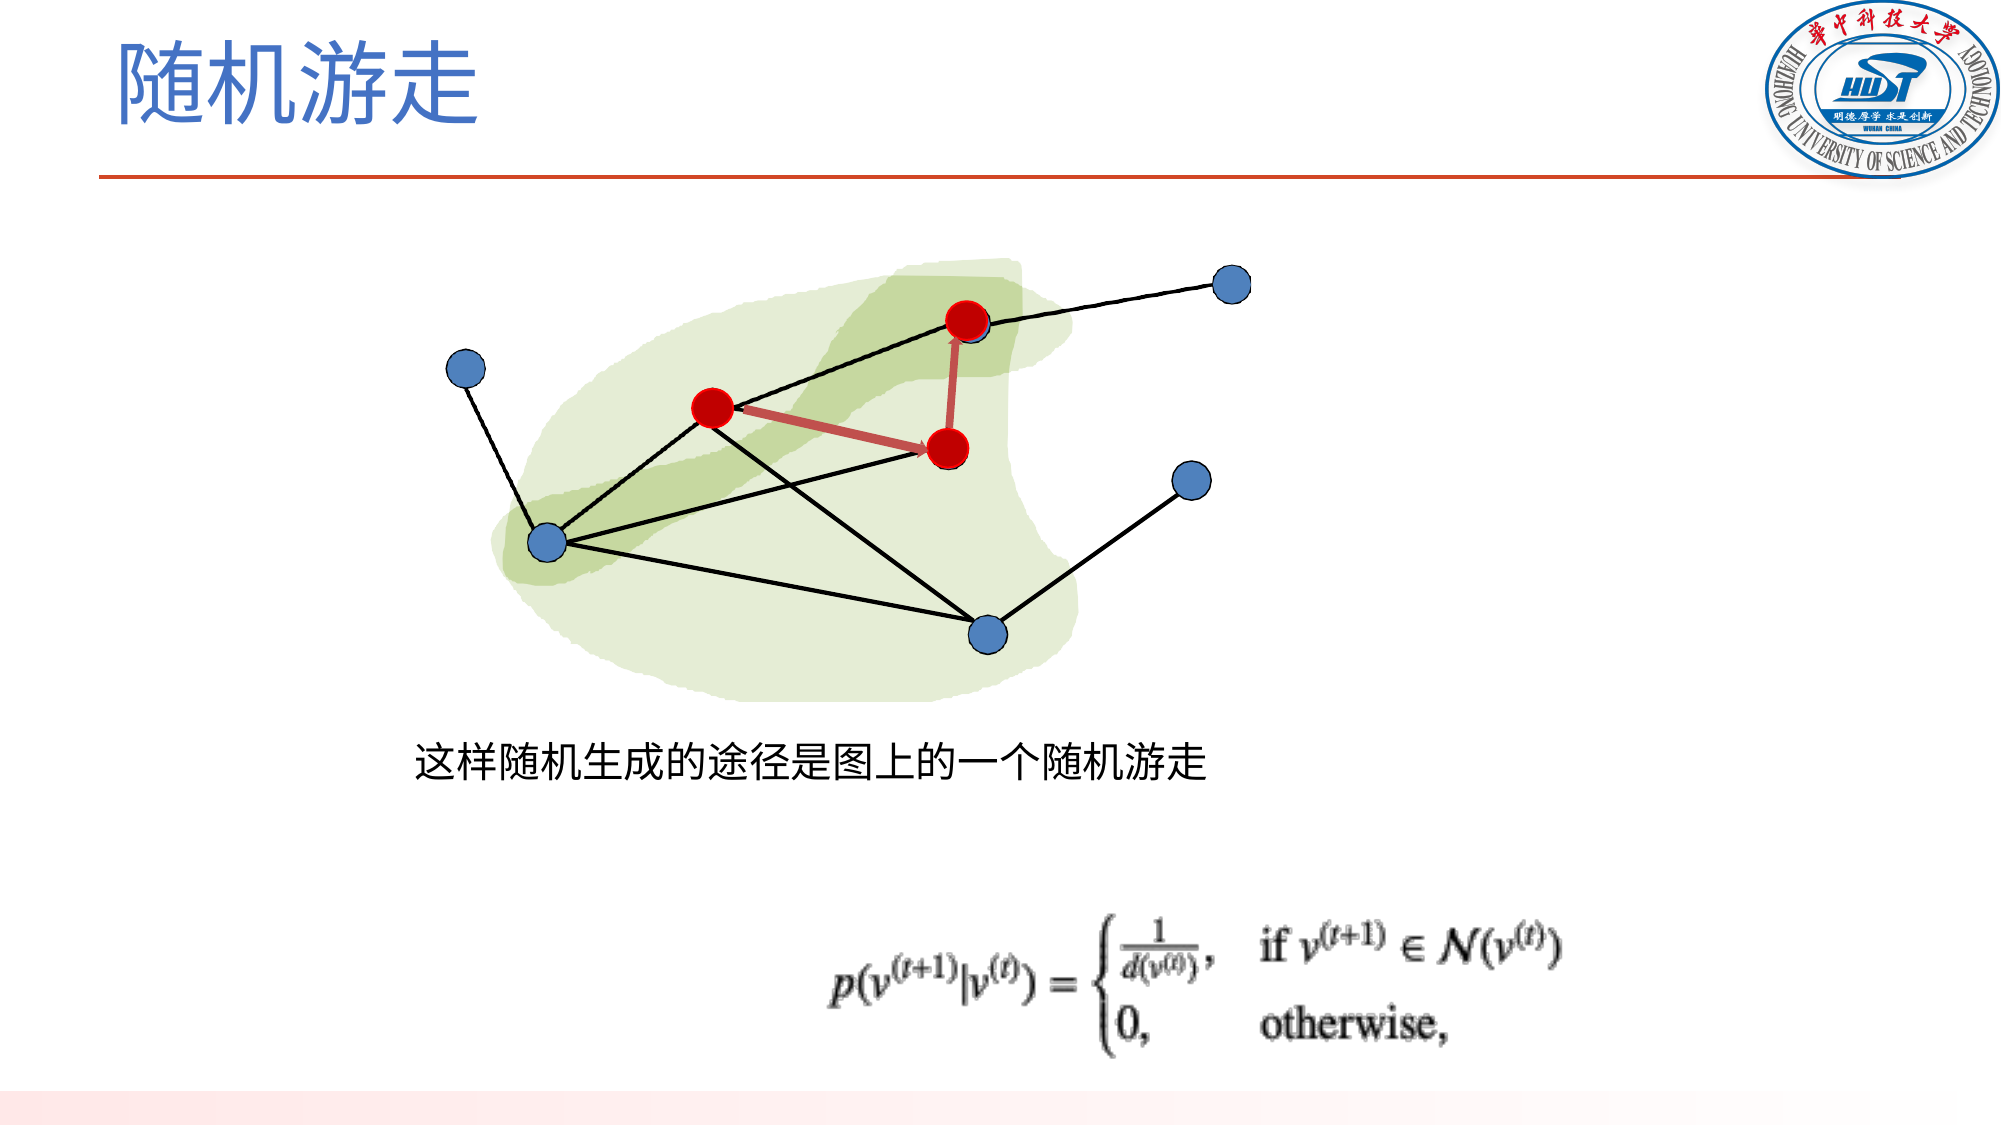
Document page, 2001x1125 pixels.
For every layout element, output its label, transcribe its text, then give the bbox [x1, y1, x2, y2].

title 随机游走 [99, 0, 1825, 177]
text_box [691, 387, 735, 429]
text_box [1172, 460, 1212, 501]
text_box [945, 336, 964, 429]
picture [1765, 0, 2000, 179]
text_box [742, 404, 929, 459]
text_box [945, 300, 989, 342]
text_box [445, 258, 1252, 702]
text_box [753, 871, 1653, 1103]
text_box 这样随机生成的途径是图上的一个随机游走 [412, 736, 1210, 787]
text_box [926, 428, 970, 469]
